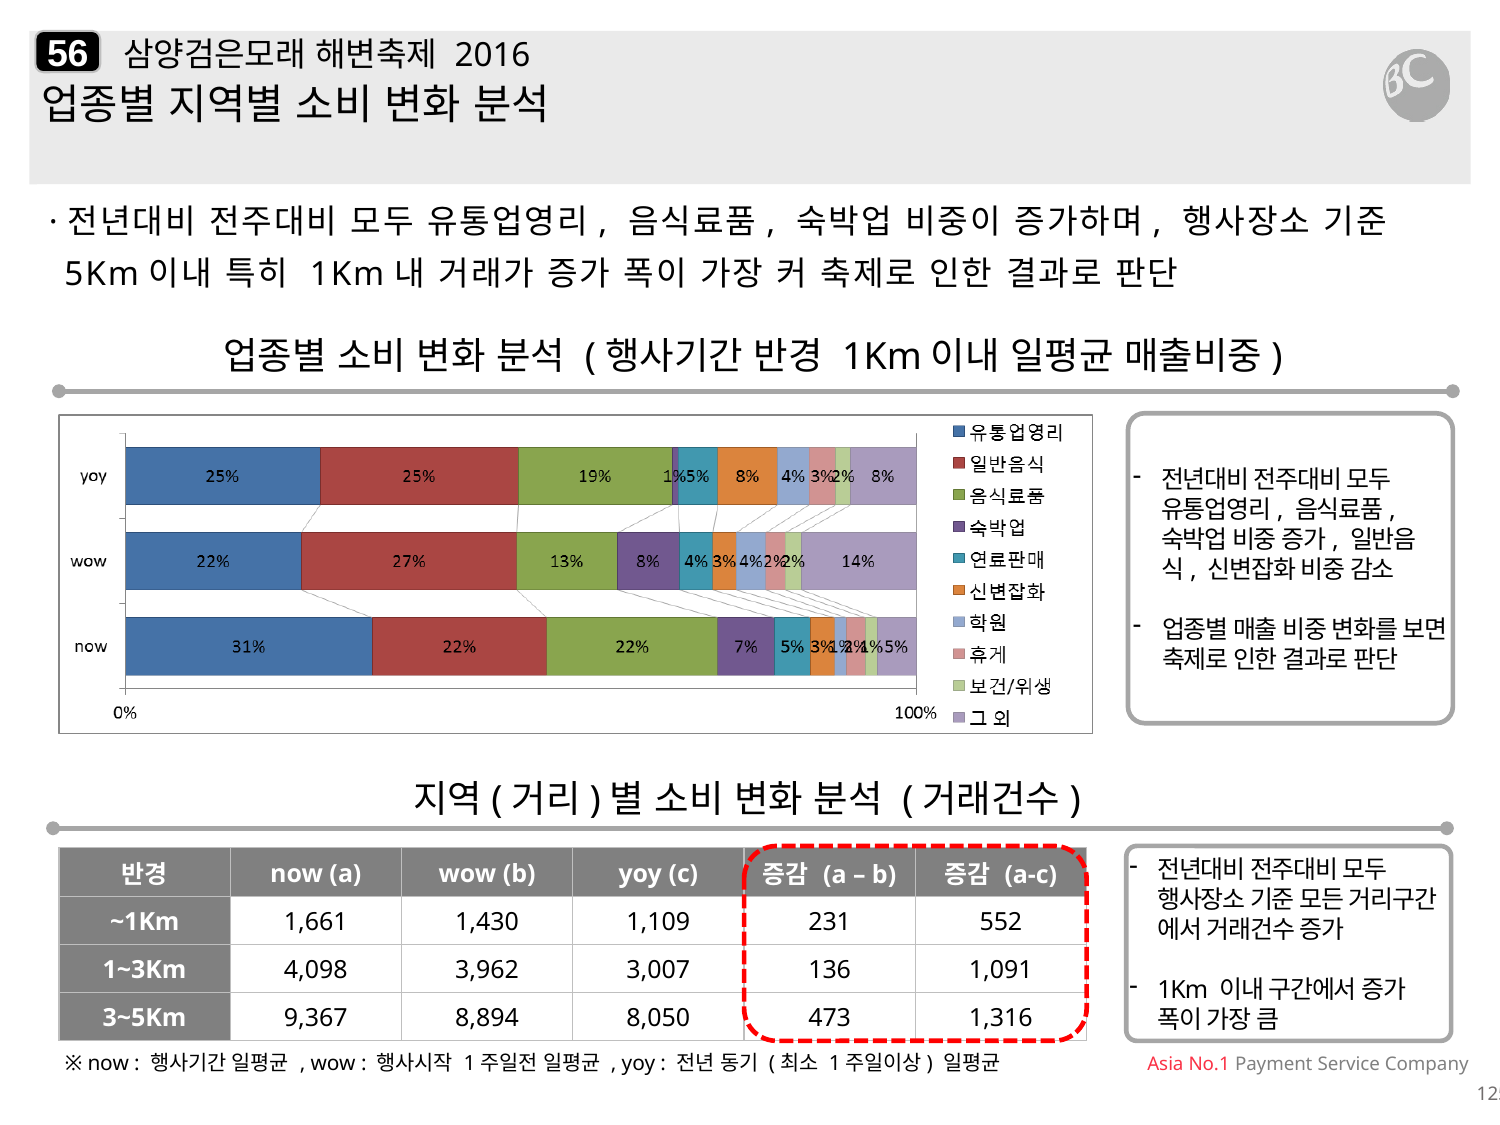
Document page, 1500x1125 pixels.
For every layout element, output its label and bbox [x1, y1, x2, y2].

table_cell [231, 945, 401, 992]
table_cell [60, 945, 230, 992]
text_box [33, 28, 103, 75]
title [41, 33, 1376, 79]
table_cell [231, 993, 401, 1040]
table_header [1070, 848, 1086, 867]
table_header [745, 848, 762, 865]
table_header [60, 848, 230, 896]
table_header [573, 848, 743, 896]
text_box [53, 337, 1453, 378]
text_box [64, 1052, 1134, 1076]
text_box [36, 184, 1471, 303]
table_cell [402, 897, 572, 944]
table_header [231, 848, 401, 896]
text_box [47, 780, 1447, 821]
text_box [743, 845, 1088, 1042]
table_cell [402, 945, 572, 992]
table_cell [573, 945, 743, 992]
table_cell [573, 897, 743, 944]
table_cell [402, 993, 572, 1040]
picture [58, 414, 1093, 735]
list [41, 83, 1376, 131]
table_cell [231, 897, 401, 944]
table_cell [573, 993, 743, 1040]
table_header [402, 848, 572, 896]
table_cell [1067, 1020, 1086, 1040]
text_box [1126, 845, 1452, 1041]
table_cell [60, 993, 230, 1040]
table_cell [745, 1022, 763, 1040]
picture [1383, 49, 1450, 122]
table_cell [60, 897, 230, 944]
text_box [1127, 413, 1453, 724]
